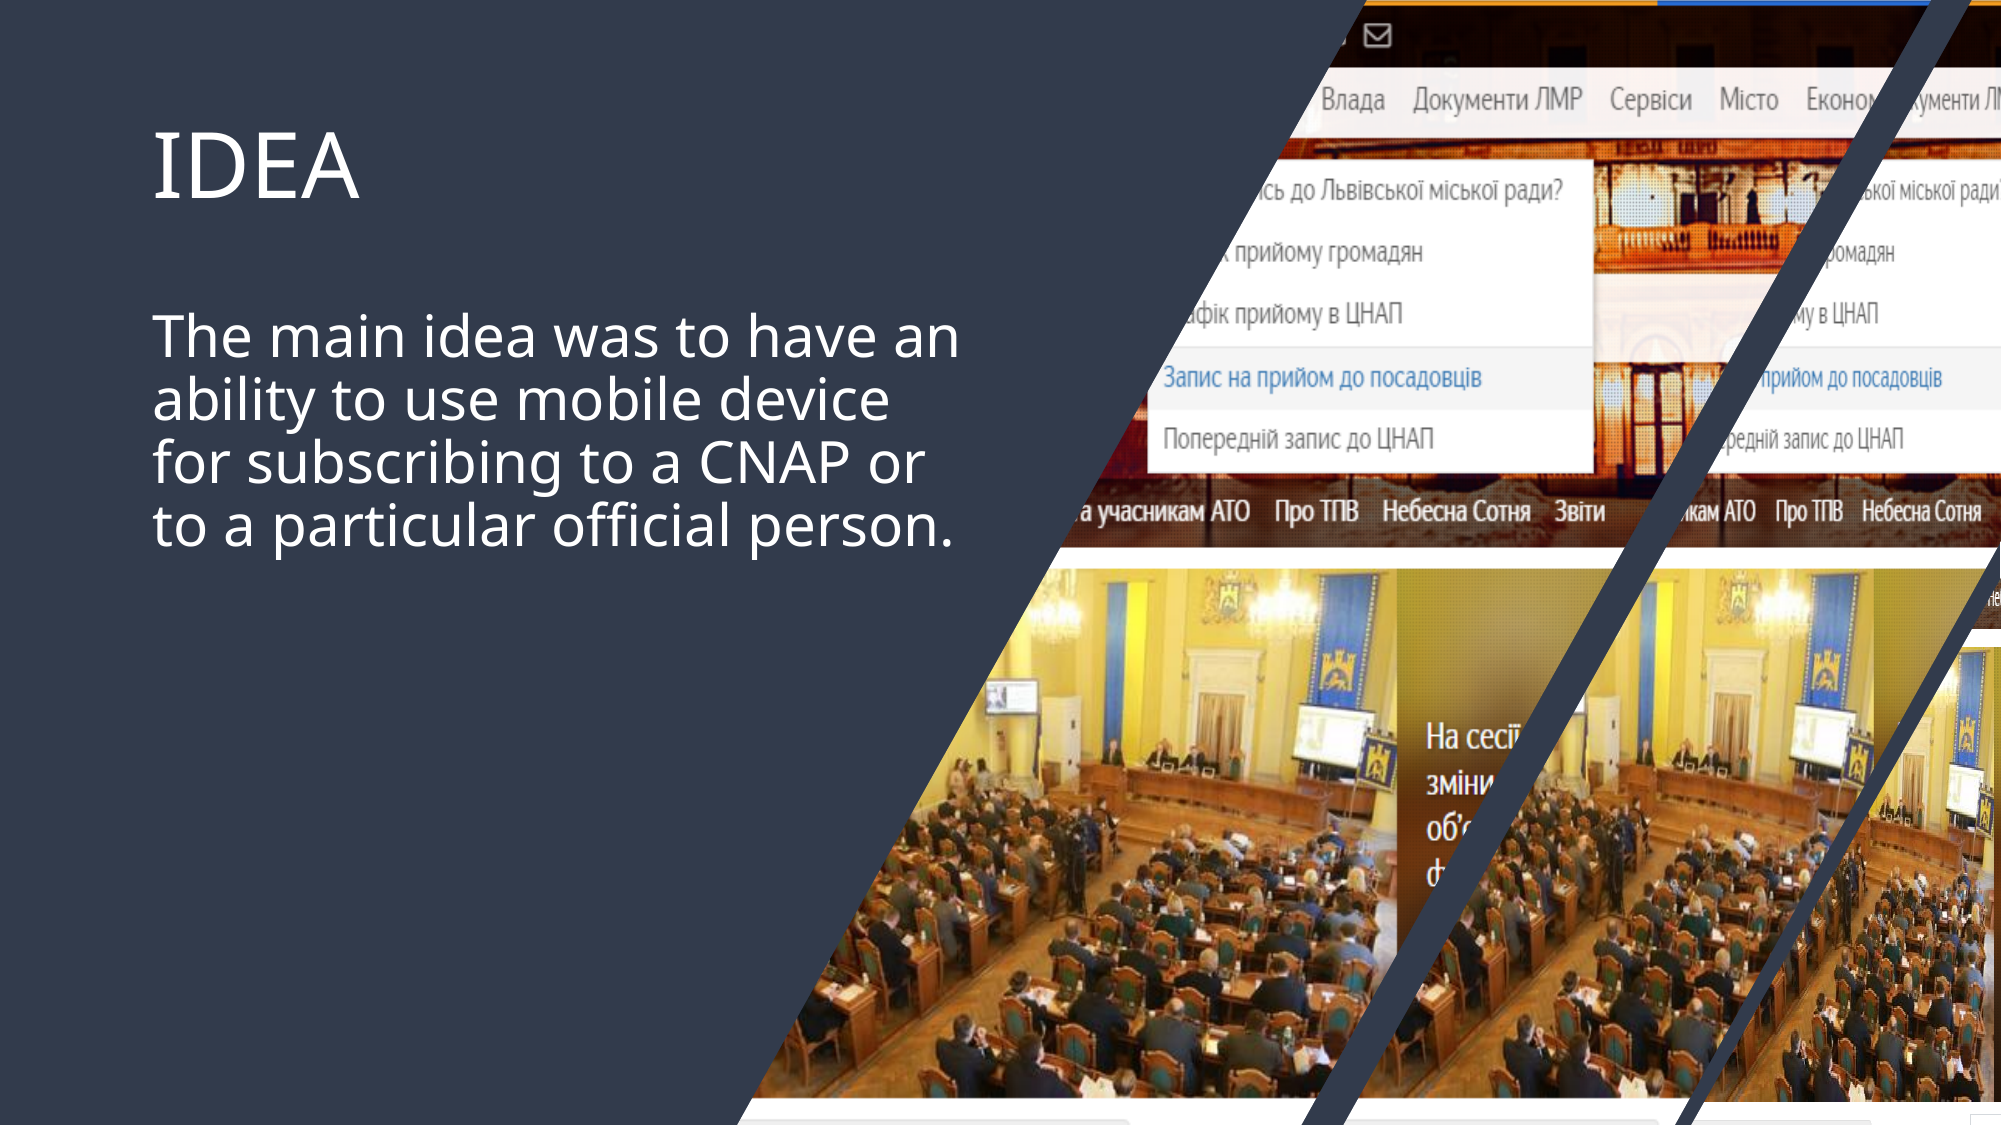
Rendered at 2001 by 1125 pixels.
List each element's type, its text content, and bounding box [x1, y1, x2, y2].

list The main idea was to have an ability to use mobile device for subscribing to a CNAP or to a particular official person. [137, 299, 737, 1014]
title IDEA [137, 59, 737, 278]
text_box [737, 0, 2000, 1125]
